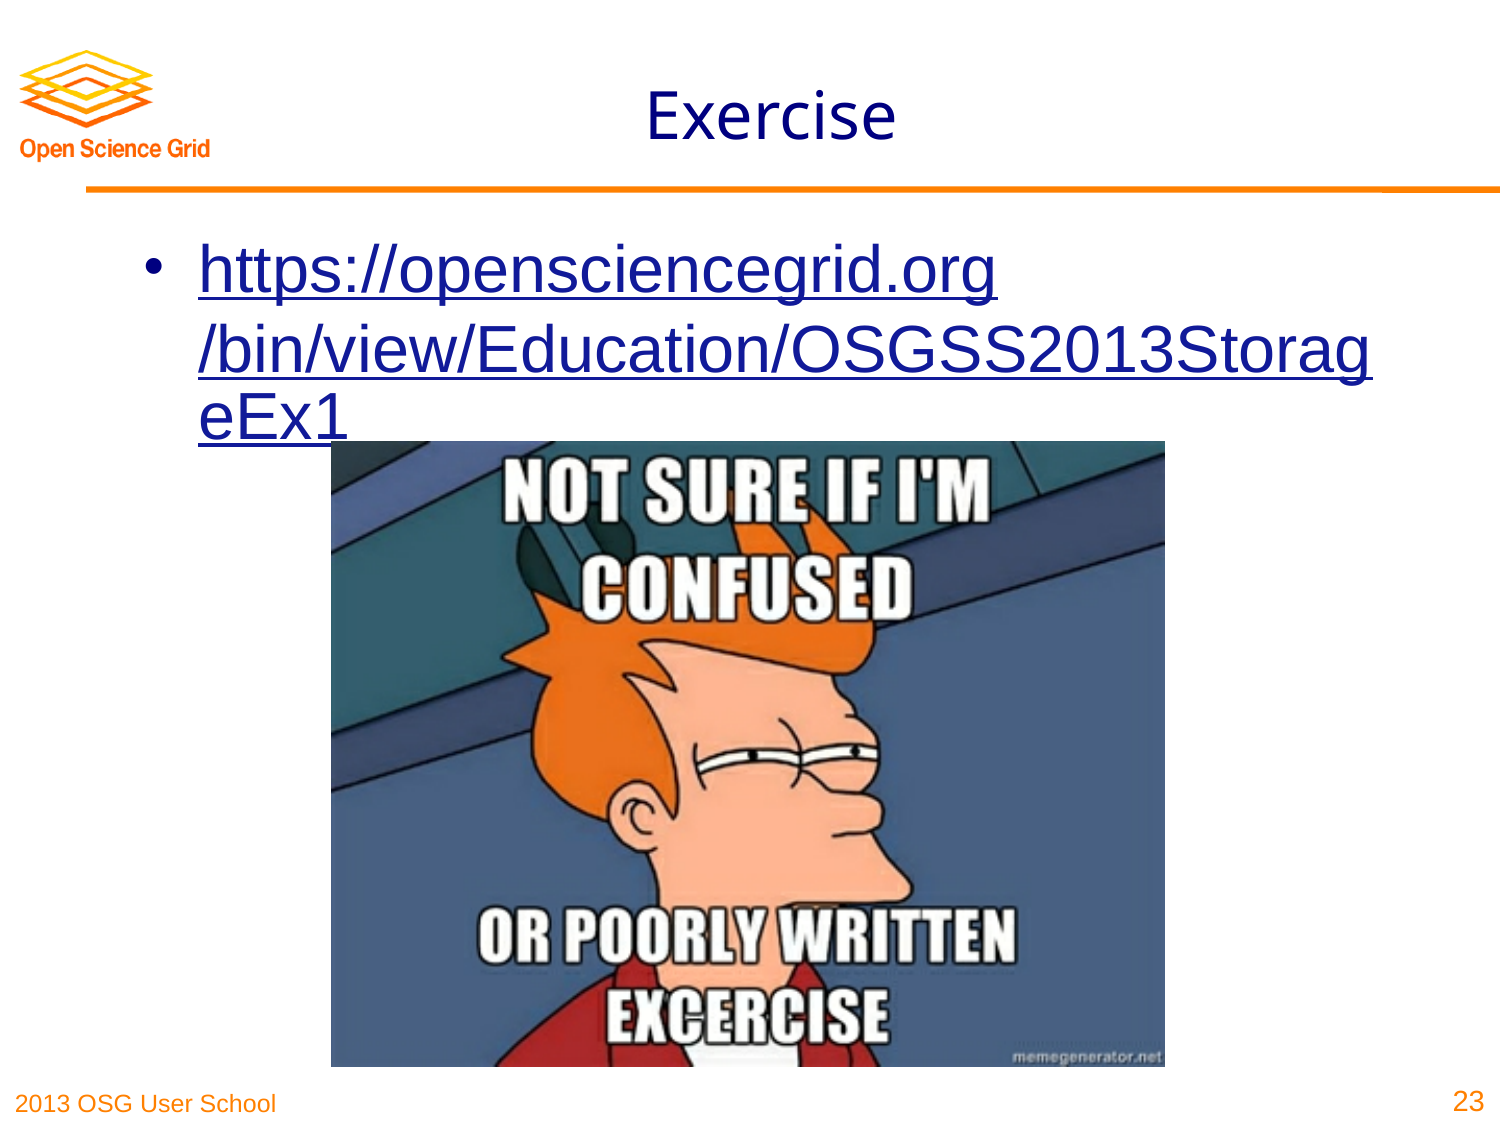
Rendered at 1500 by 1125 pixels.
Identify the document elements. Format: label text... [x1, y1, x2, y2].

title Exercise [201, 18, 1342, 207]
slide_number 23 [1430, 1049, 1500, 1125]
picture [0, 27, 201, 179]
picture [330, 441, 1165, 1067]
list https://opensciencegrid.org/bin/view/Education/OSGSS2013StorageEx1 [127, 218, 1403, 988]
